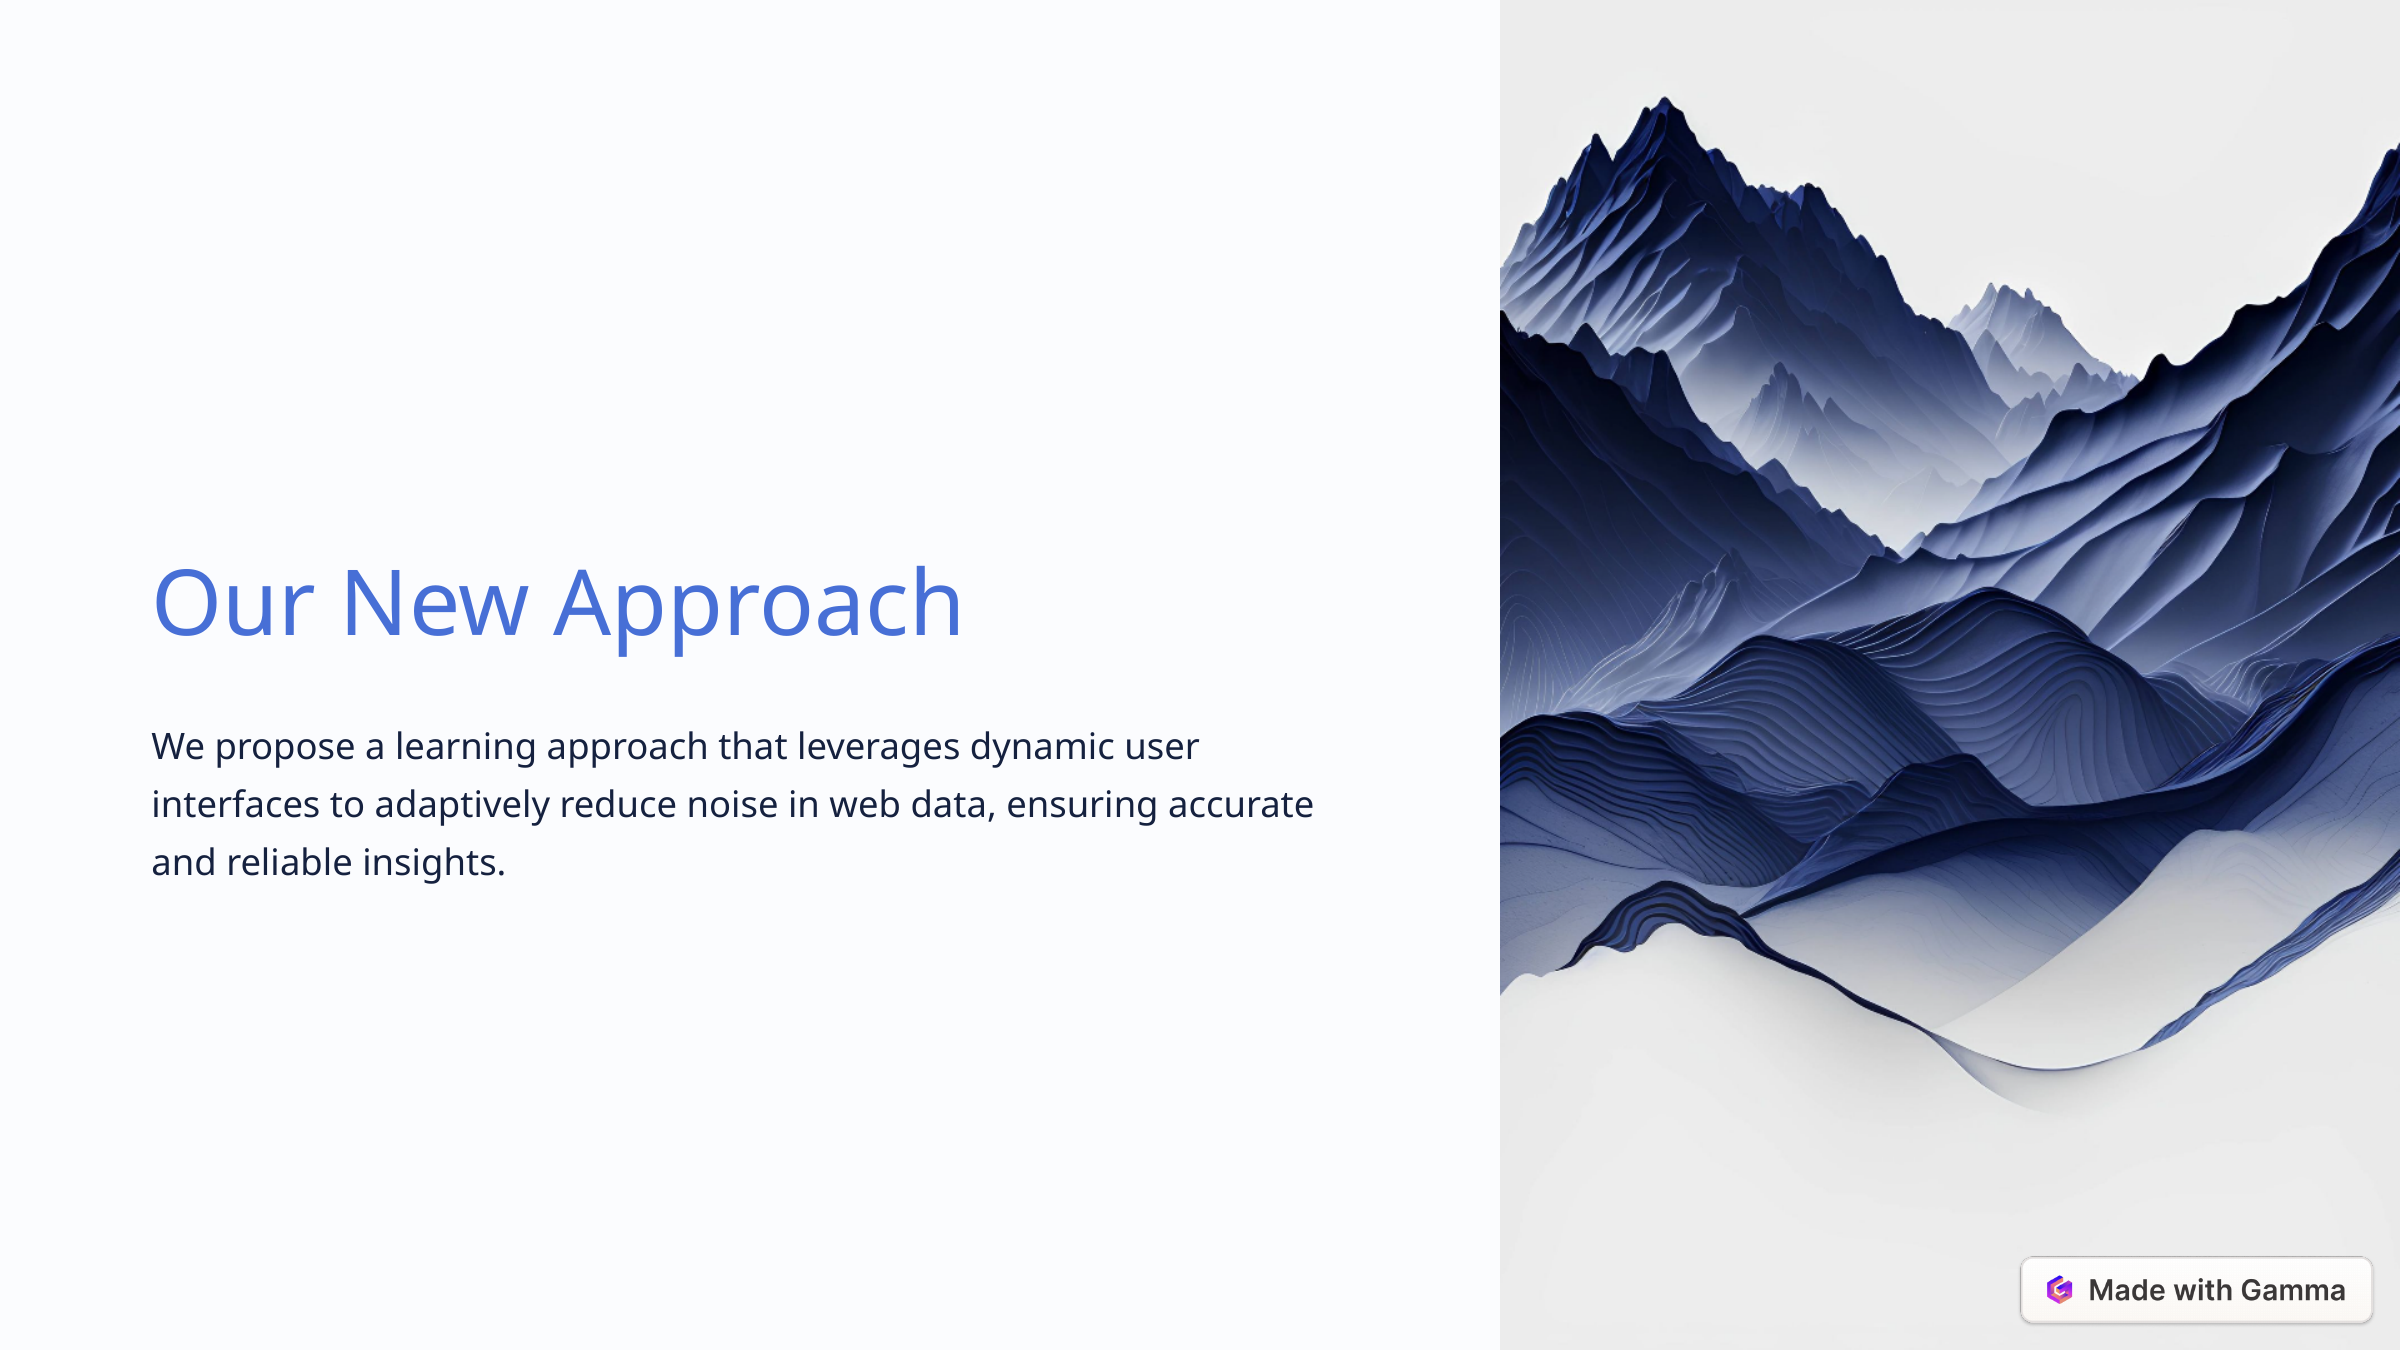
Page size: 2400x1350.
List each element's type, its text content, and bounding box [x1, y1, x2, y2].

picture [1499, 0, 2400, 1350]
text_box We propose a learning approach that leverages dynamic user interfaces to adaptively reduce noise in web data, ensuring accurate and reliable insights. [136, 700, 1364, 818]
text_box [0, 0, 1499, 1350]
text_box Our New Approach [136, 532, 955, 647]
